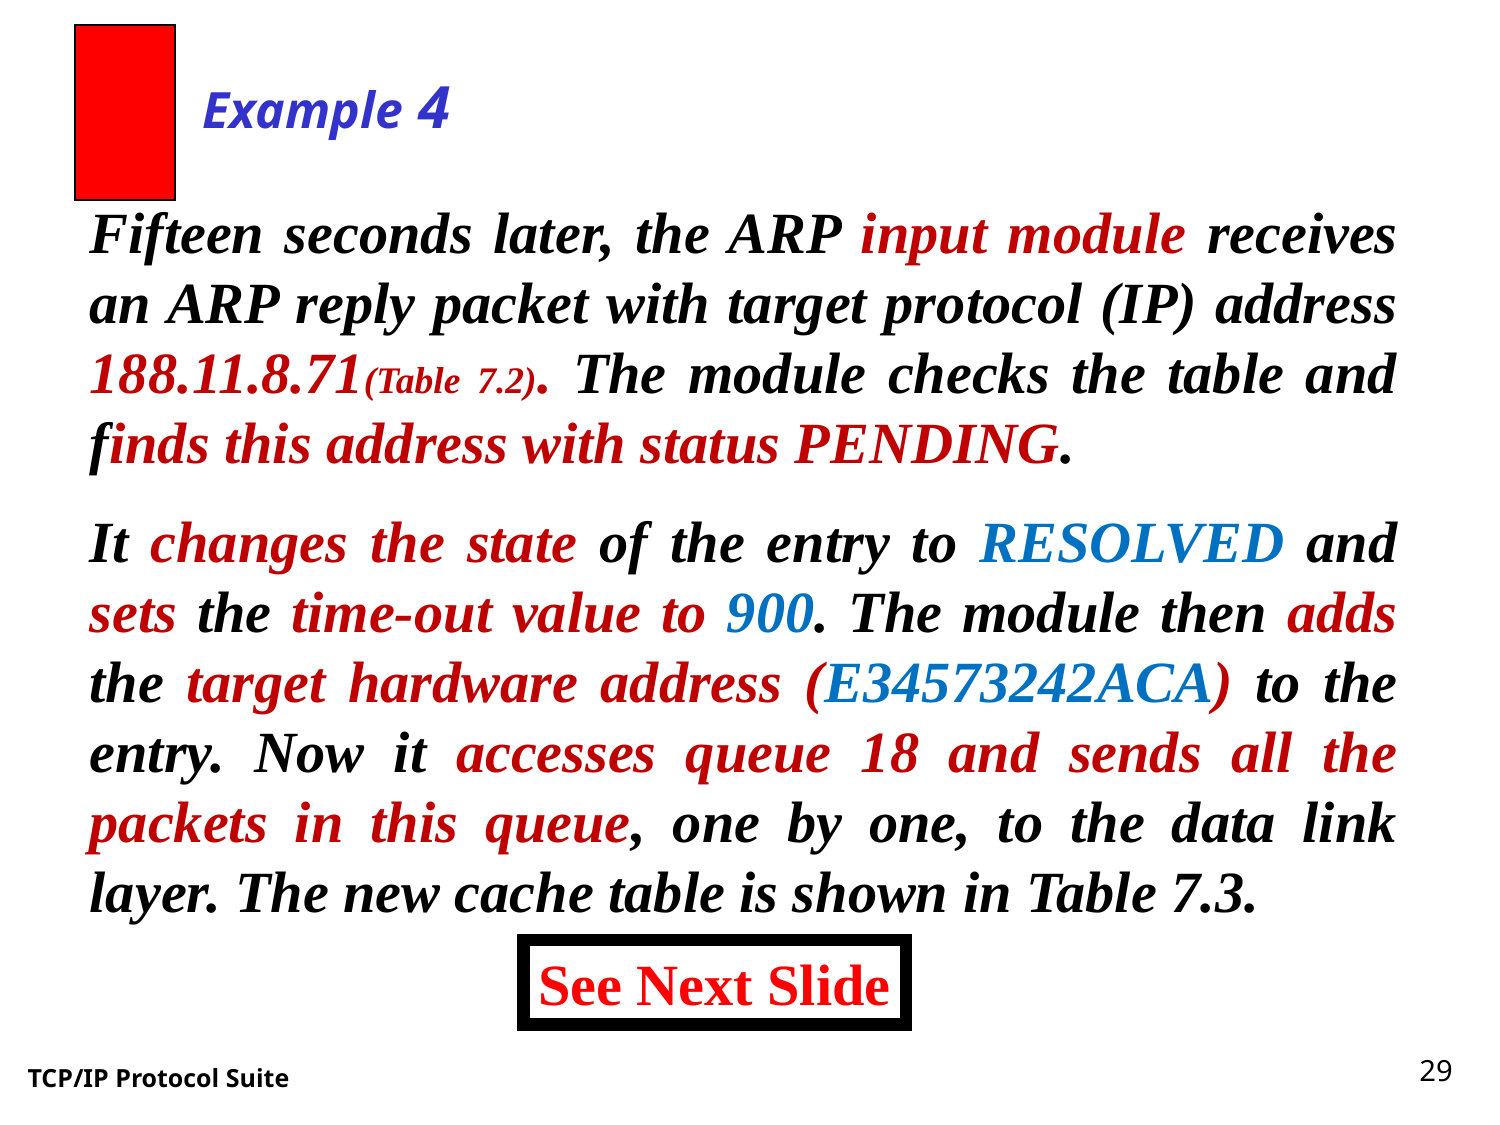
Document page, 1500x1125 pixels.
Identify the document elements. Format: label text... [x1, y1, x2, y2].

text_box Fifteen seconds later, the ARP input module receives an ARP reply packet with target protocol (IP) address 188.11.8.71(Table 7.2). The module checks the table and finds this address with status PENDING. It changes the state of the entry to RESOLVED and sets the time-out value to 900. The module then adds the target hardware address (E34573242ACA) to the entry. Now it accesses queue 18 and sends all the packets in this queue, one by one, to the data link layer. The new cache table is shown in Table 7.3. [74, 187, 1413, 932]
text_box Example 4 [187, 62, 550, 148]
footer TCP/IP Protocol Suite [12, 1025, 488, 1100]
slide_number 29 [1155, 1024, 1468, 1100]
text_box See Next Slide [523, 939, 906, 1025]
text_box [75, 24, 175, 200]
